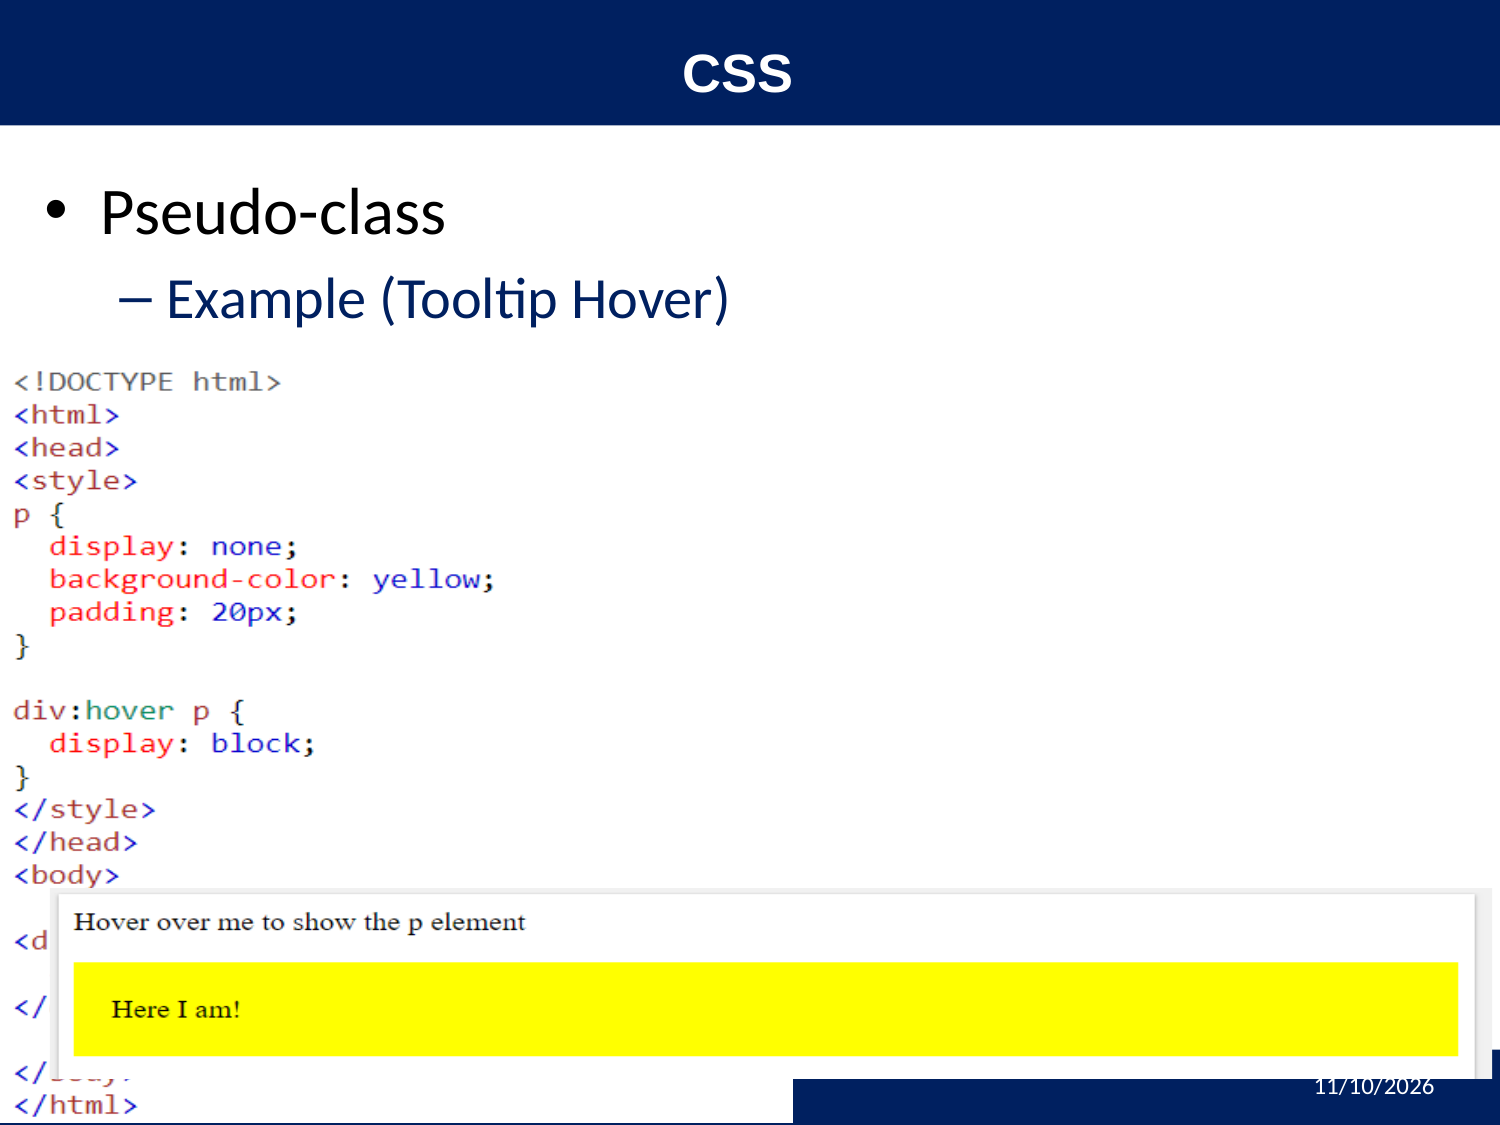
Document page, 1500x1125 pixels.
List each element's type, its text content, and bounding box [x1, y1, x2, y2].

list Pseudo-class Example (Tooltip Hover) [29, 160, 1450, 887]
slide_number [1100, 1088, 1451, 1115]
title CSS [29, 30, 1447, 111]
picture [0, 361, 1493, 1123]
